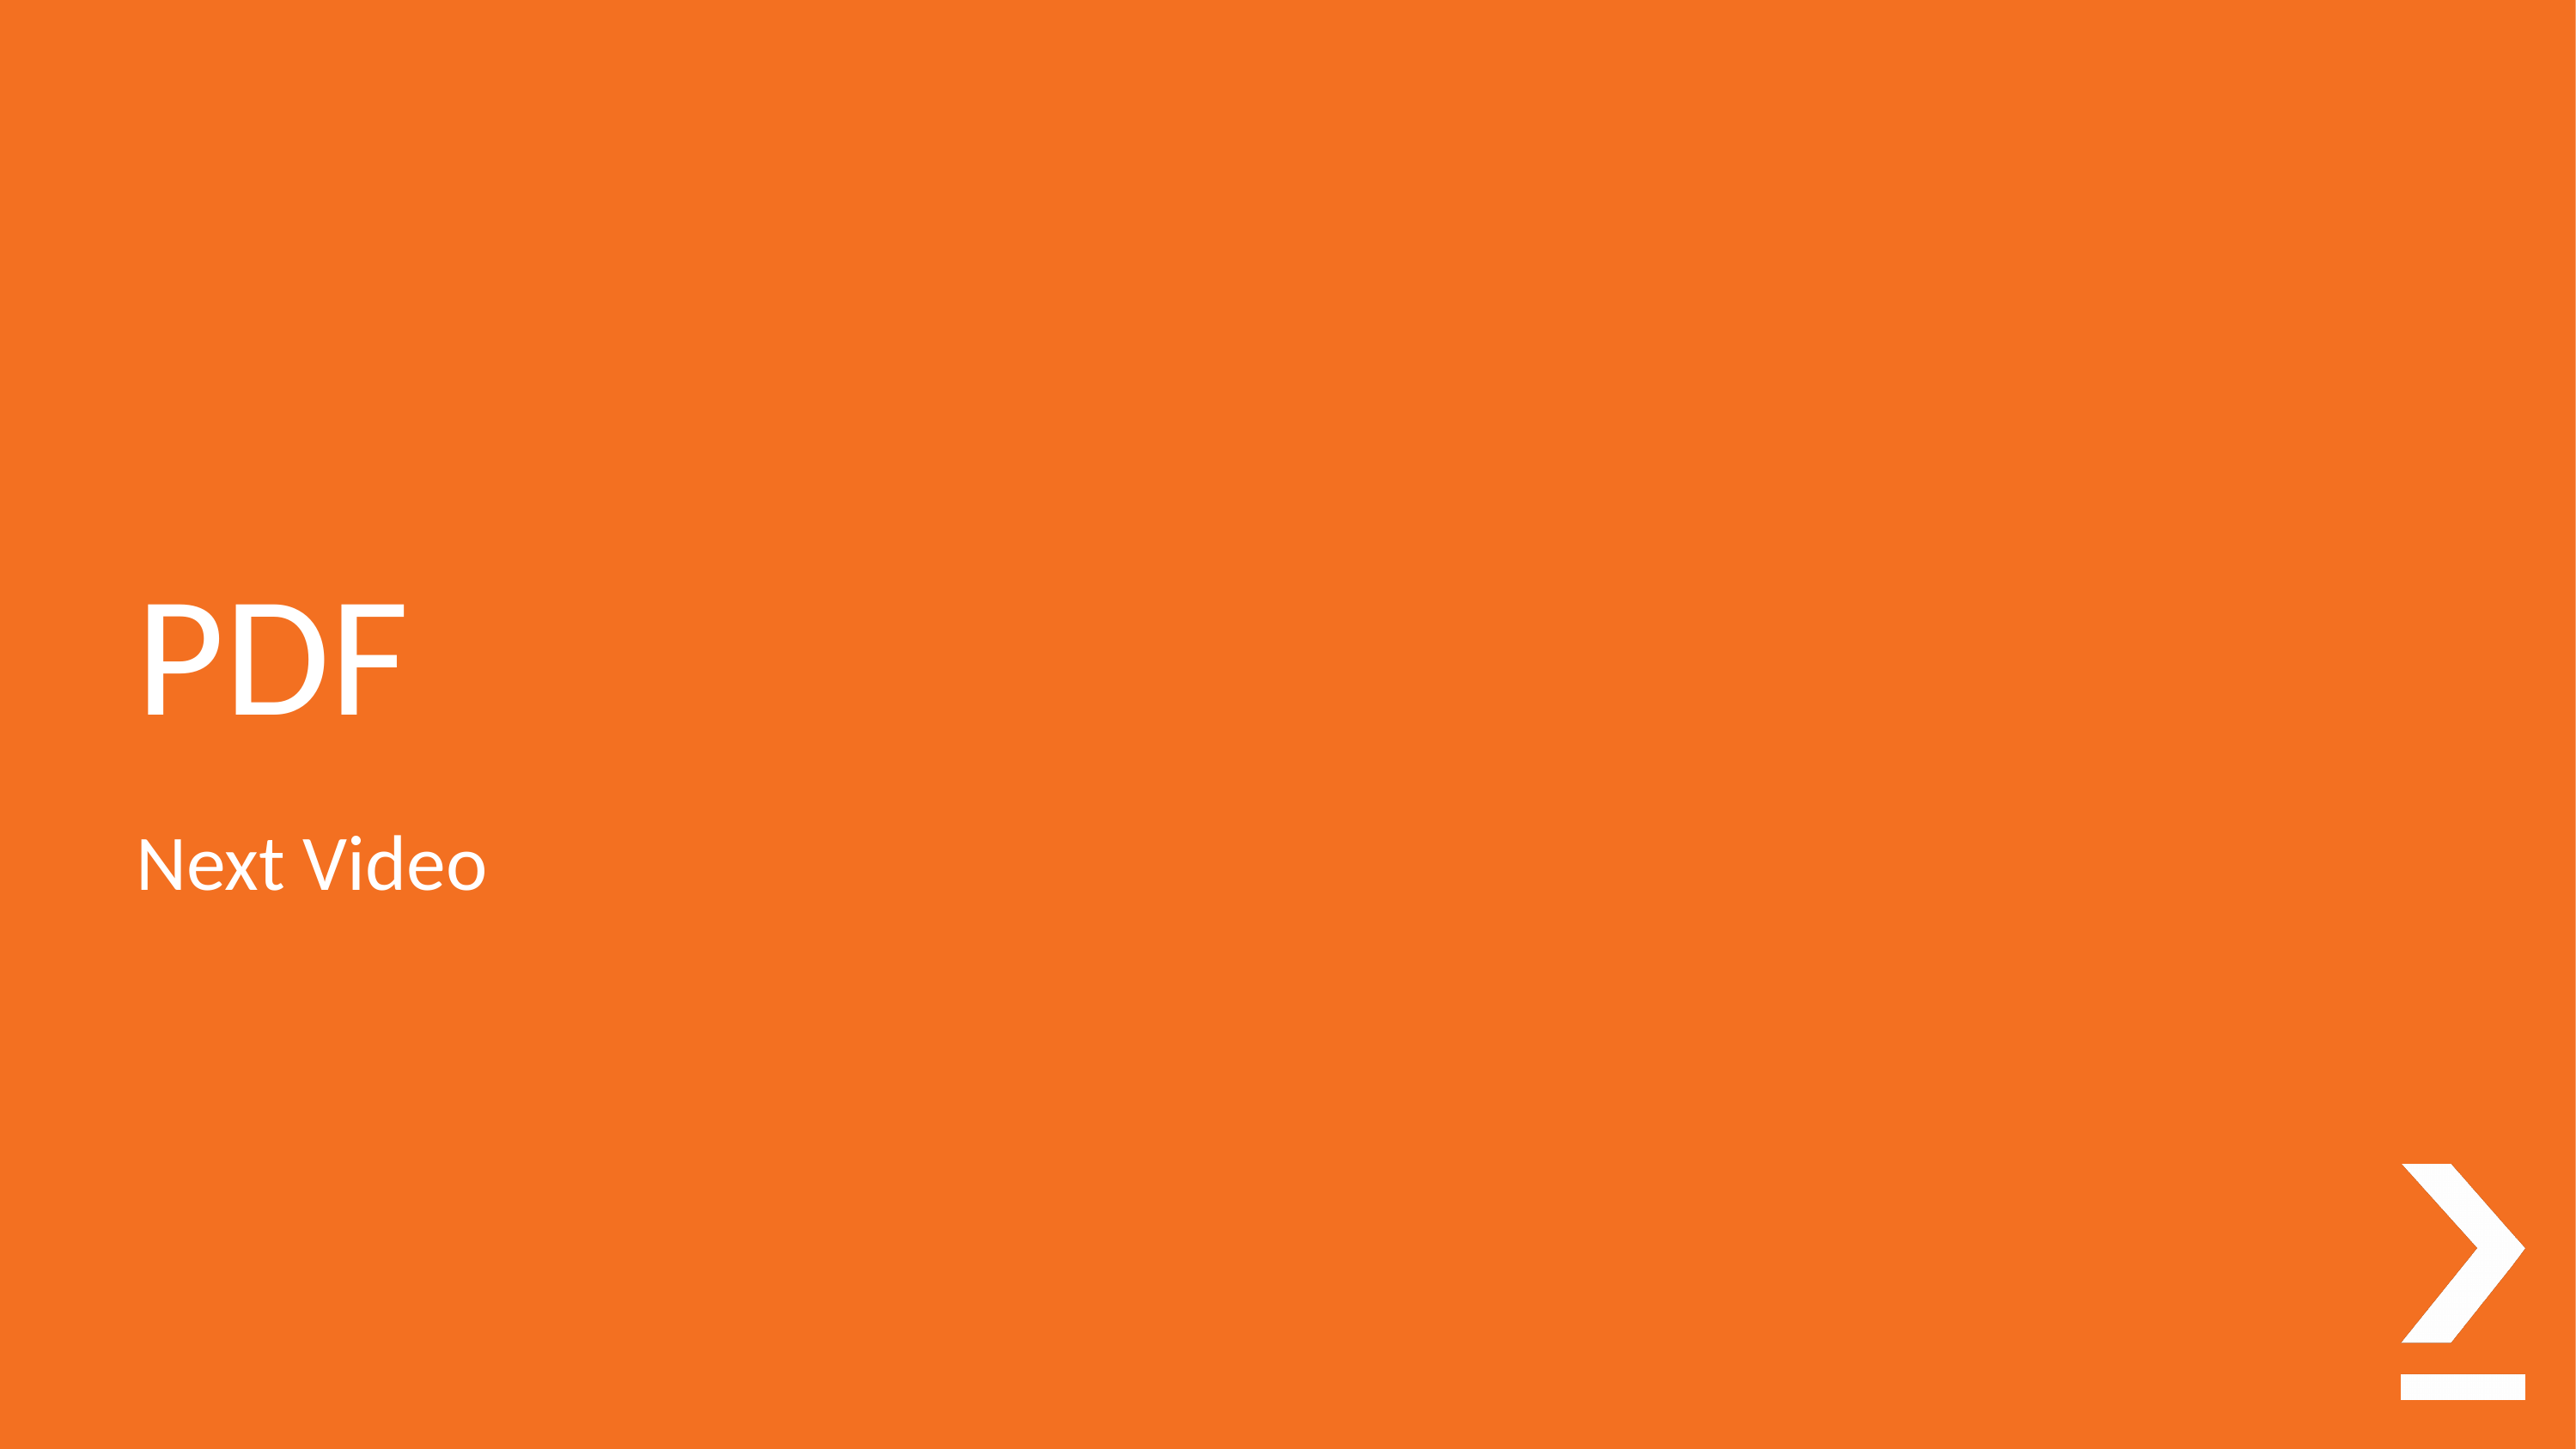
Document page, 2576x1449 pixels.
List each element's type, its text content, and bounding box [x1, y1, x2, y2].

subtitle Next Video [110, 785, 2427, 908]
picture [2401, 1164, 2525, 1400]
title PDF [110, 512, 2294, 776]
